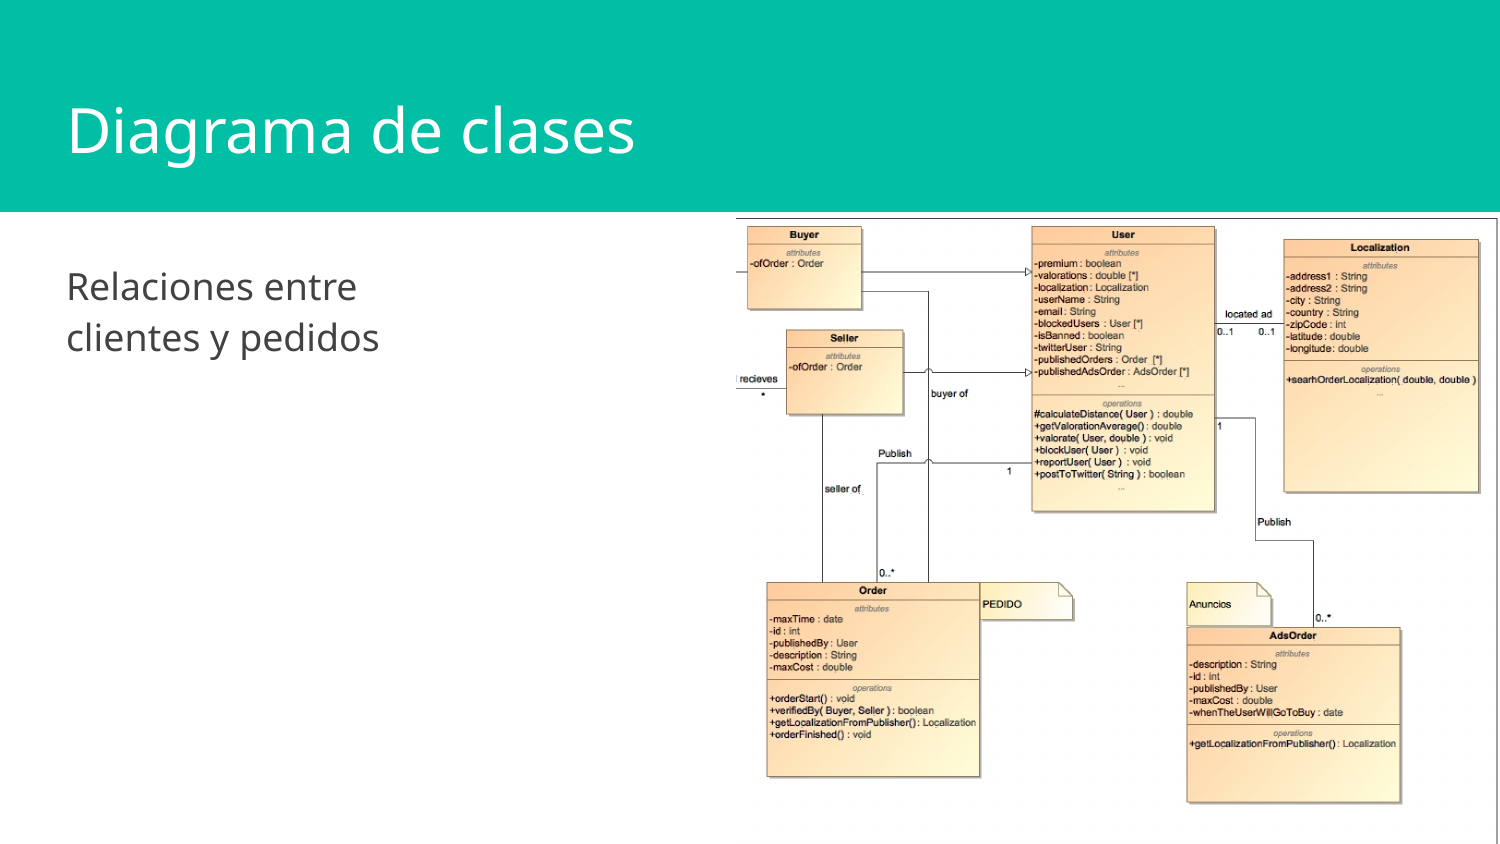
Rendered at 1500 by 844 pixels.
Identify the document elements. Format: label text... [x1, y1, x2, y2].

picture [736, 213, 1500, 844]
list Relaciones entre clientes y pedidos [51, 240, 507, 750]
title Diagrama de clases [51, 61, 1449, 182]
